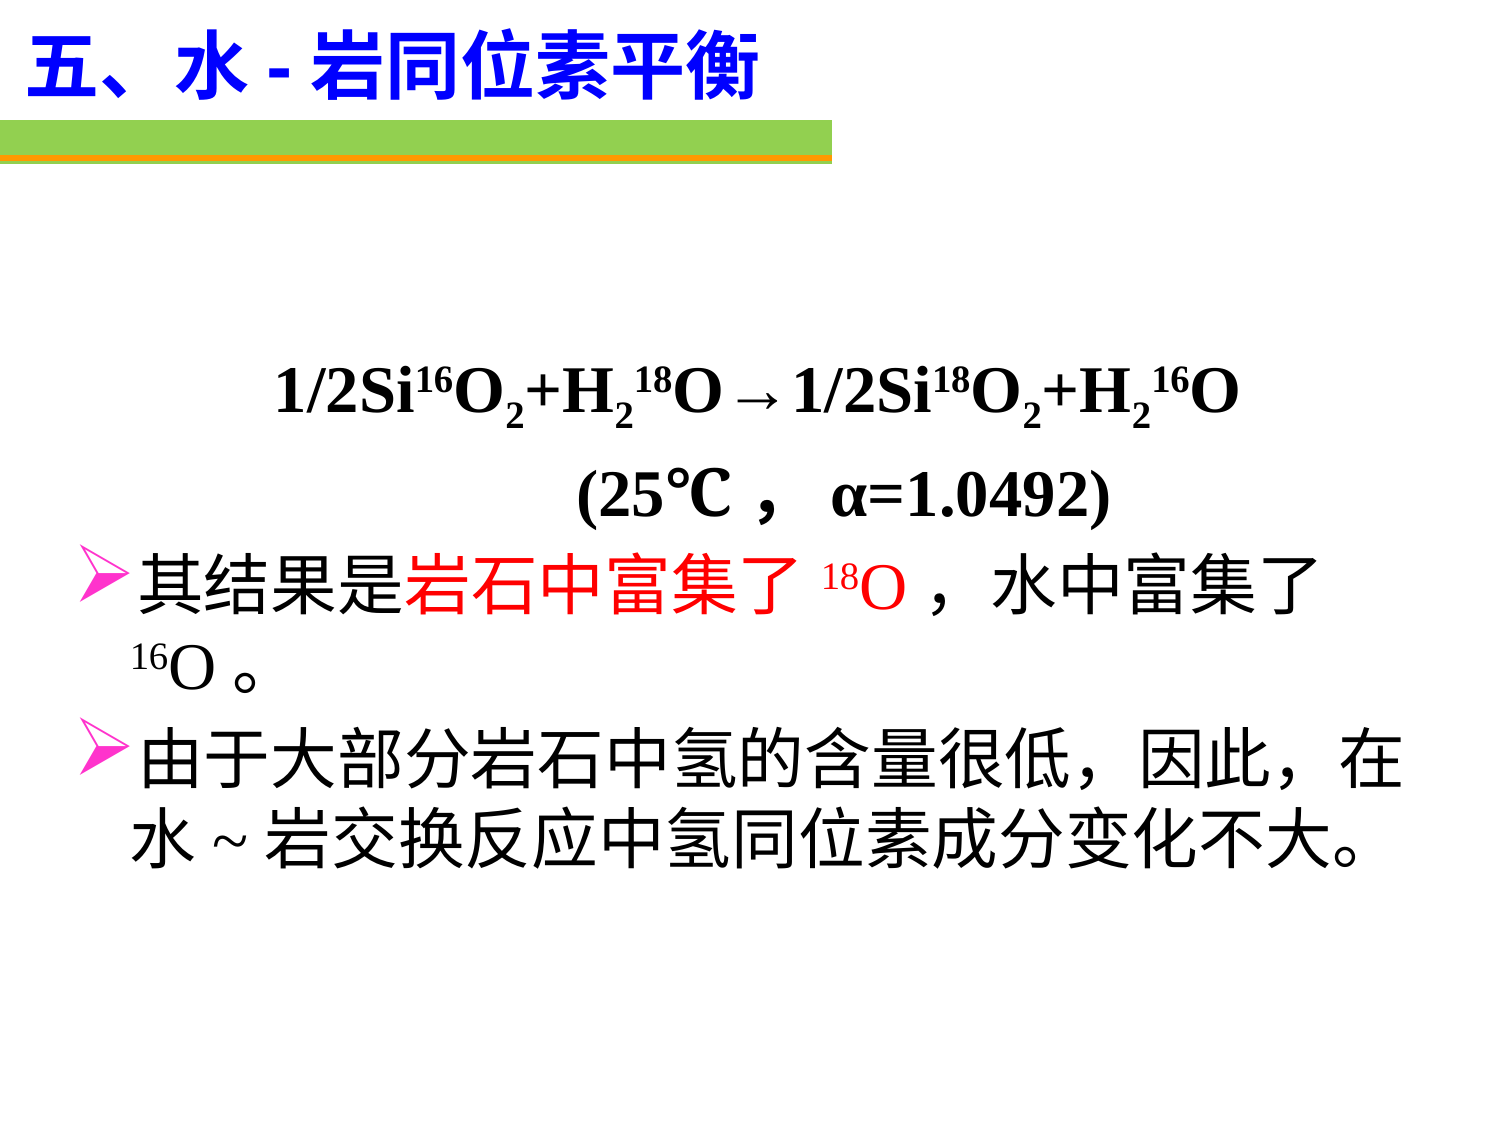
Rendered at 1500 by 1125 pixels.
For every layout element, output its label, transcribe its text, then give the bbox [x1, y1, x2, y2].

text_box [0, 119, 833, 165]
text_box 五、水-岩同位素平衡 [0, 11, 786, 117]
list 1/2Si16O2+H218O→1/2Si18O2+H216O (25℃，α=1.0492) 其结果是岩石中富集了18O，水中富集了16O。 由于大部分岩石中氢的含量很低，因此，在水~岩交换反应中氢同位素成分变化不大。 [58, 338, 1465, 907]
